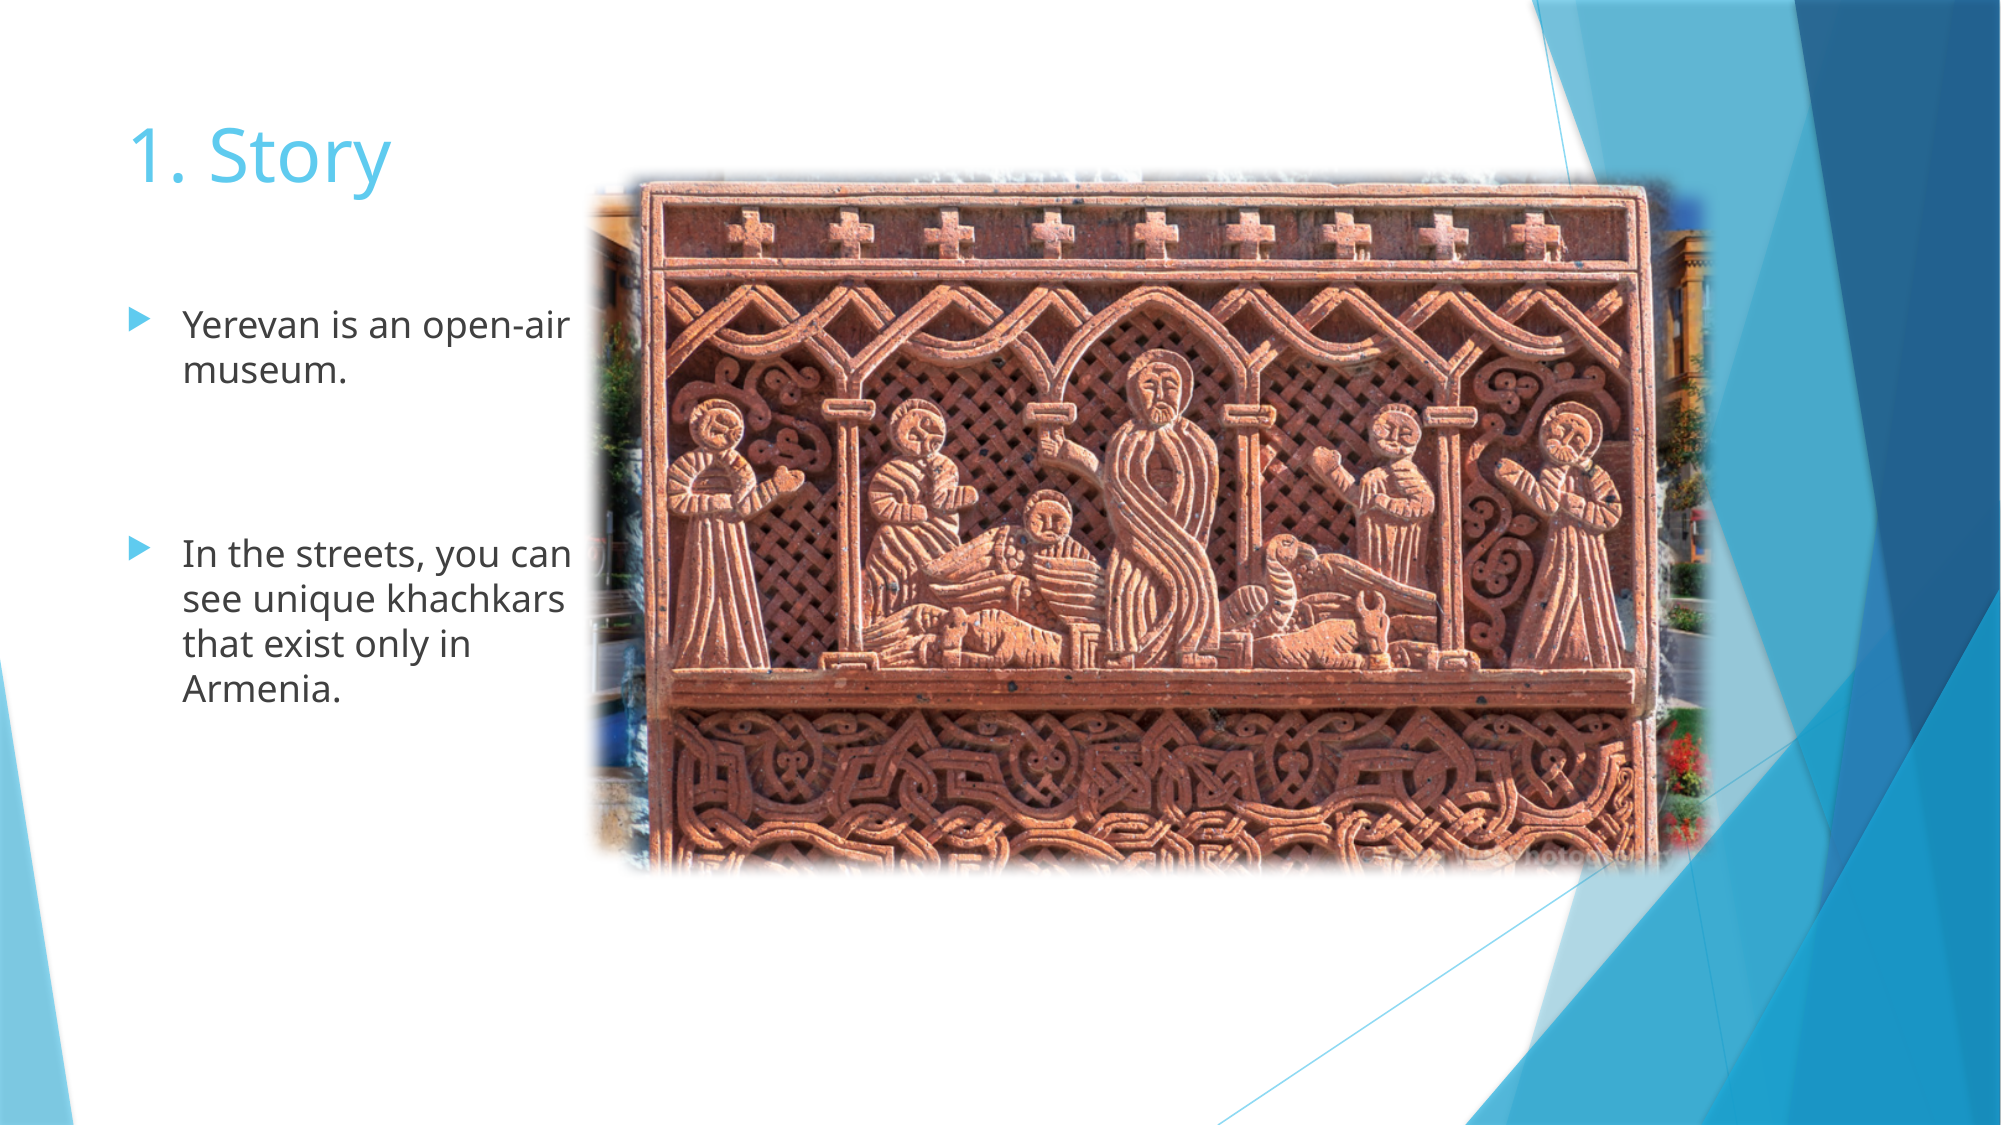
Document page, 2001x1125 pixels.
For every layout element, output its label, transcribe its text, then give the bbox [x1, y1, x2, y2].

list Yerevan is an open-air museum. [111, 293, 577, 448]
title 1. Story [111, 99, 1522, 293]
text_box In the streets, you can see unique khachkars that exist only in Armenia. [111, 522, 577, 747]
picture [582, 164, 1721, 881]
